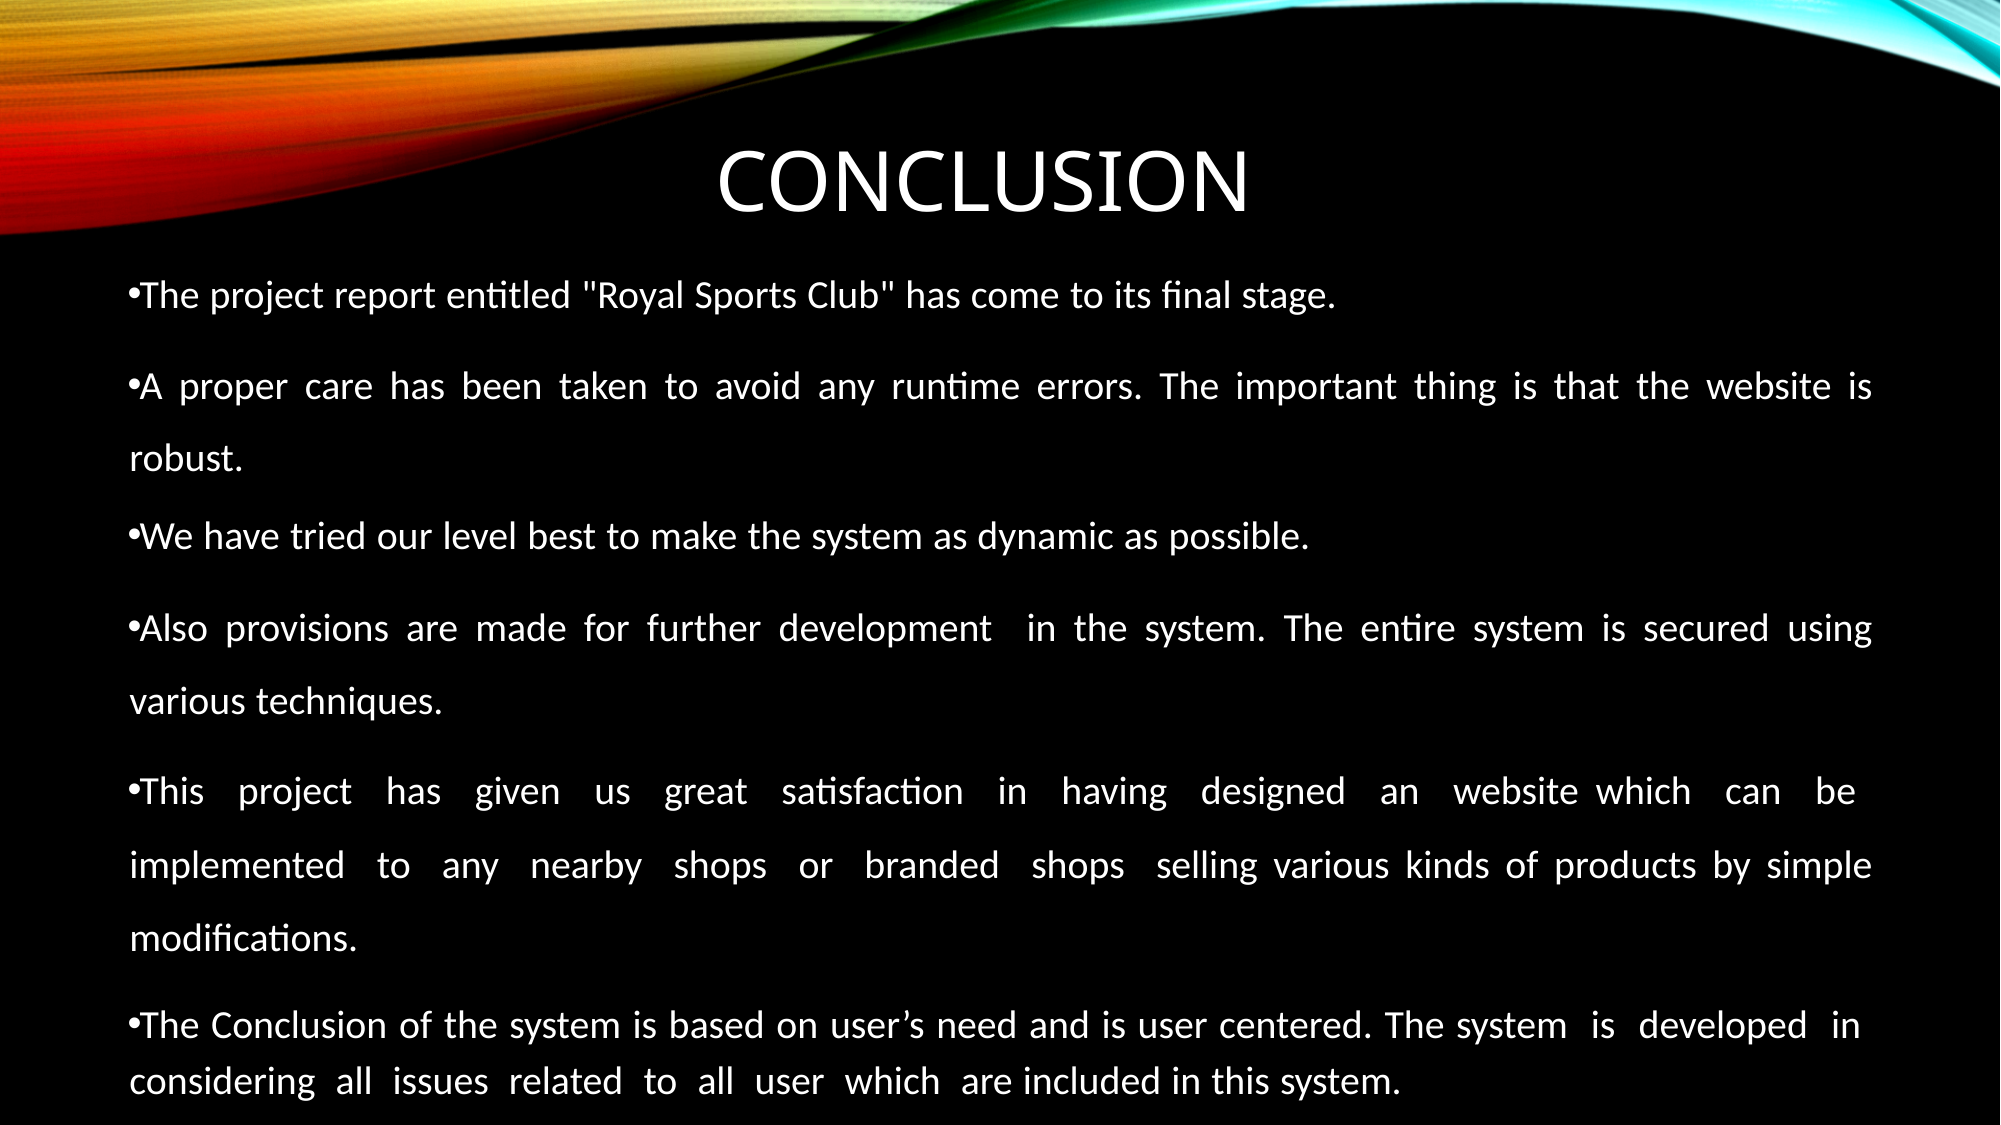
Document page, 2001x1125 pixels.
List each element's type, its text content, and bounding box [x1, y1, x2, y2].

list The project report entitled "Royal Sports Club" has come to its final stage. A proper care has been taken to avoid any runtime errors. The important thing is that the website is robust. We have tried our level best to make the system as dynamic as possible. Also provisions are made for further development in the system. The entire system is secured using various techniques. This project has given us great satisfaction in having designed an website which can be implemented to any nearby shops or branded shops selling various kinds of products by simple modifications. The Conclusion of the system is based on user’s need and is user centered. The system is developed in considering all issues related to all user which are included in this system. [112, 266, 1888, 1115]
picture [0, 0, 2000, 237]
title conclusion [81, 75, 1888, 293]
